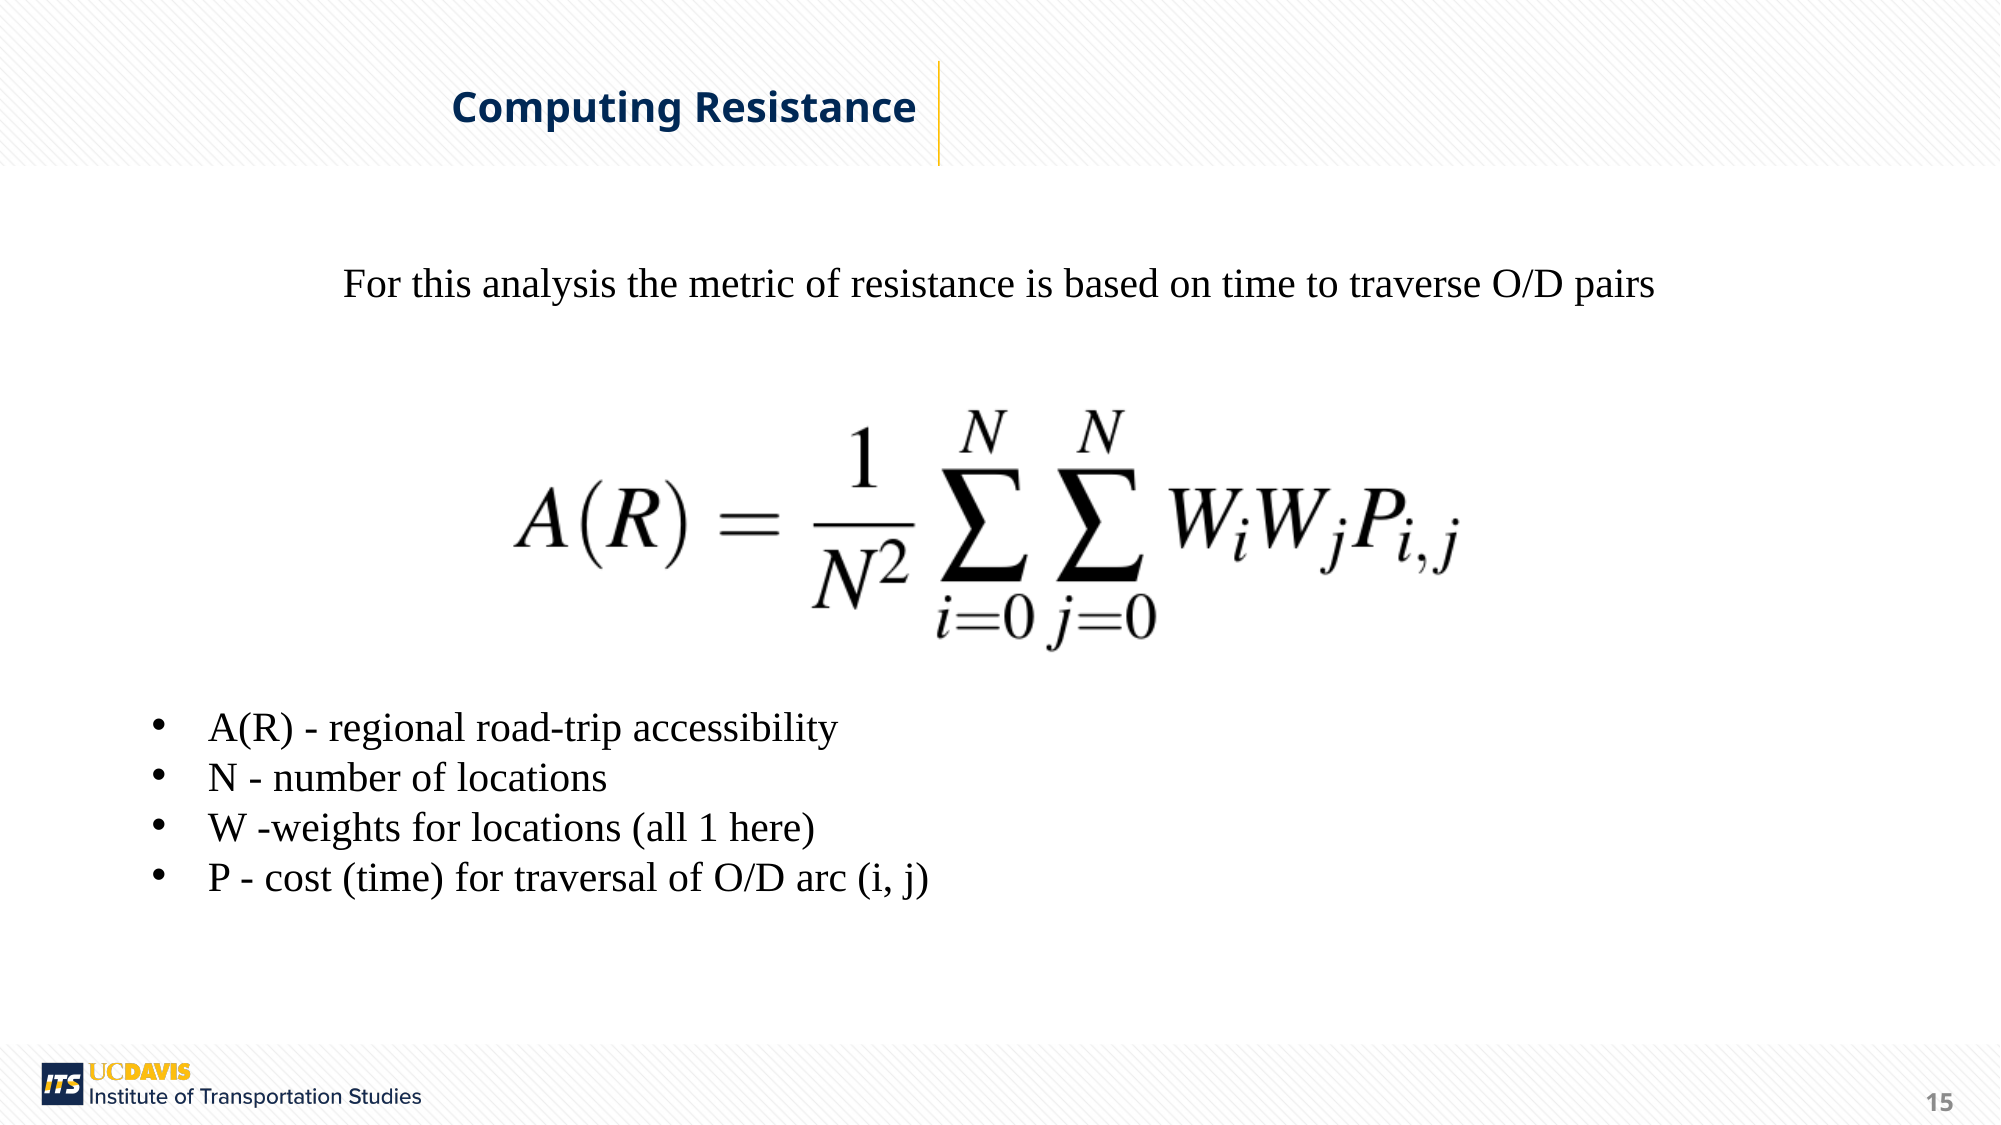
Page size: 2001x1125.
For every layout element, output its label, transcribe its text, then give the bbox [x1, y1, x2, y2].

picture [40, 1061, 421, 1108]
text_box For this analysis the metric of resistance is based on time to traverse O/D pairs [156, 248, 1844, 313]
picture [462, 365, 1538, 693]
list Computing Resistance [40, 52, 933, 166]
slide_number [1519, 1082, 1969, 1125]
text_box A(R) - regional road-trip accessibility N - number of locations W -weights for locations (all 1 here) P - cost (time) for traversal of O/D arc (i, j) [136, 692, 1824, 908]
